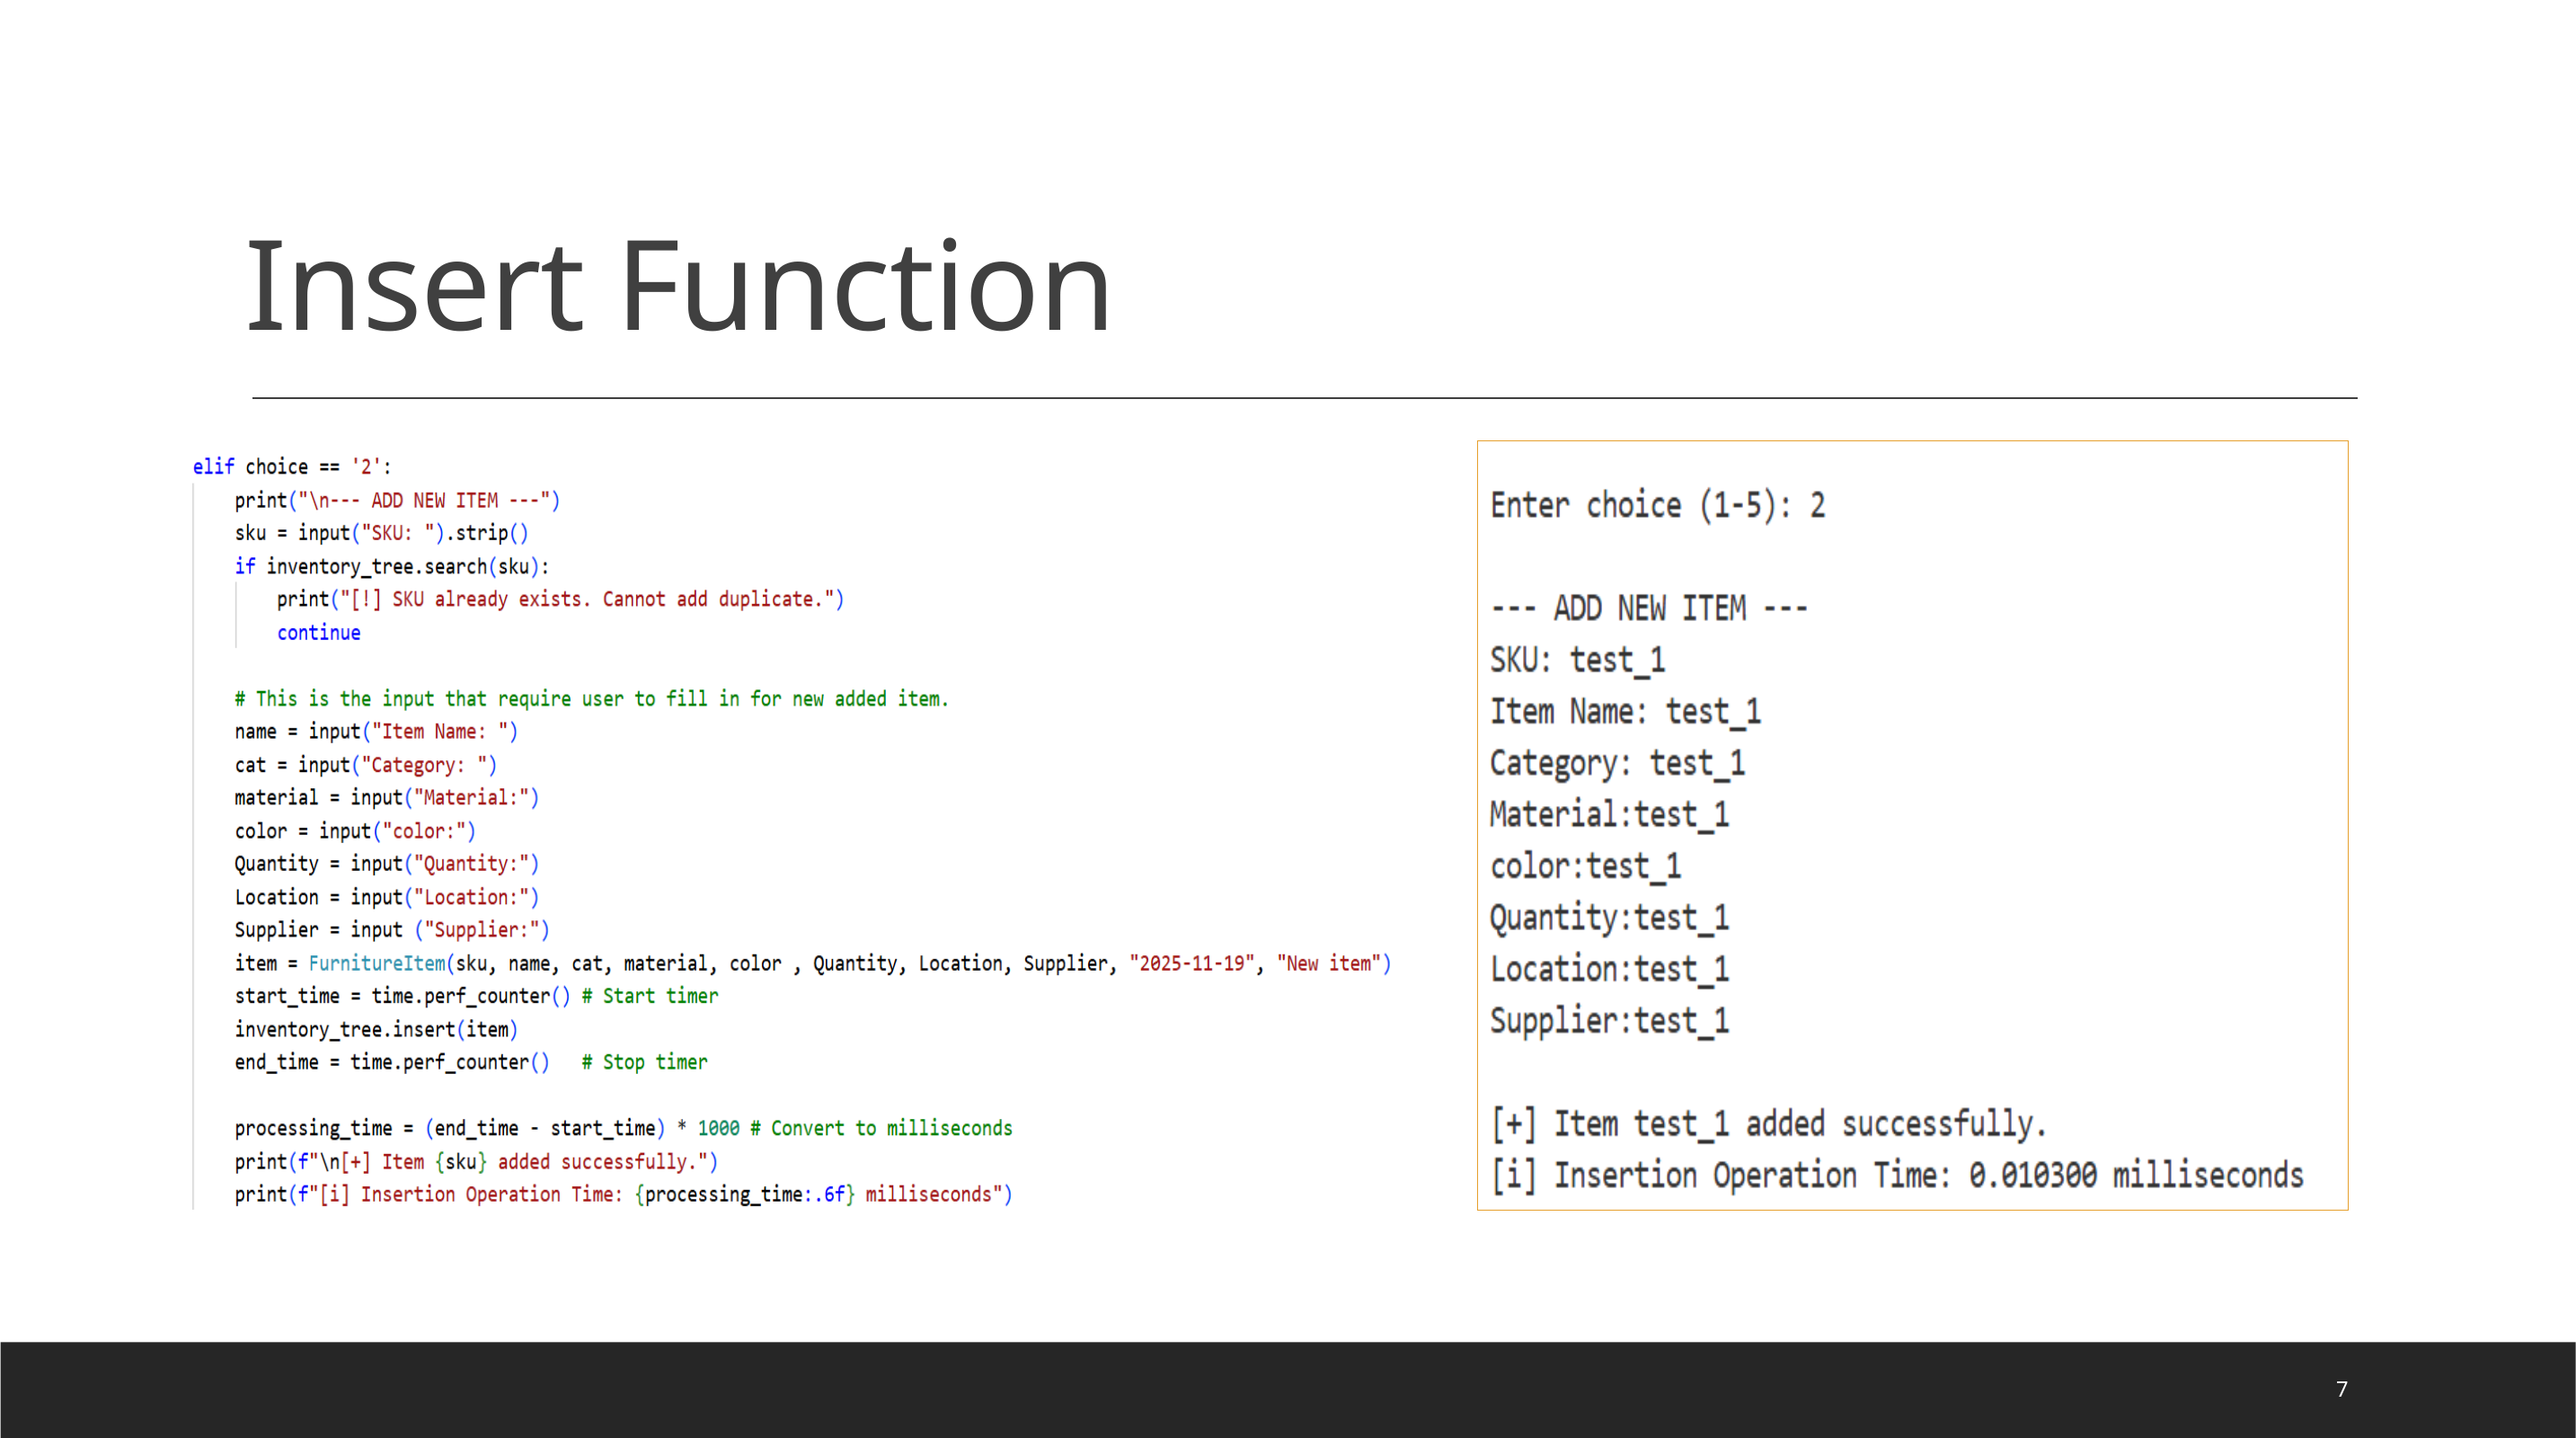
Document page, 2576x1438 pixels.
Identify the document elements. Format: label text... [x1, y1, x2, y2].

picture [181, 439, 1412, 1211]
picture [1476, 439, 2350, 1211]
slide_number 7 [2322, 1352, 2488, 1429]
title Insert Function [232, 59, 2357, 365]
